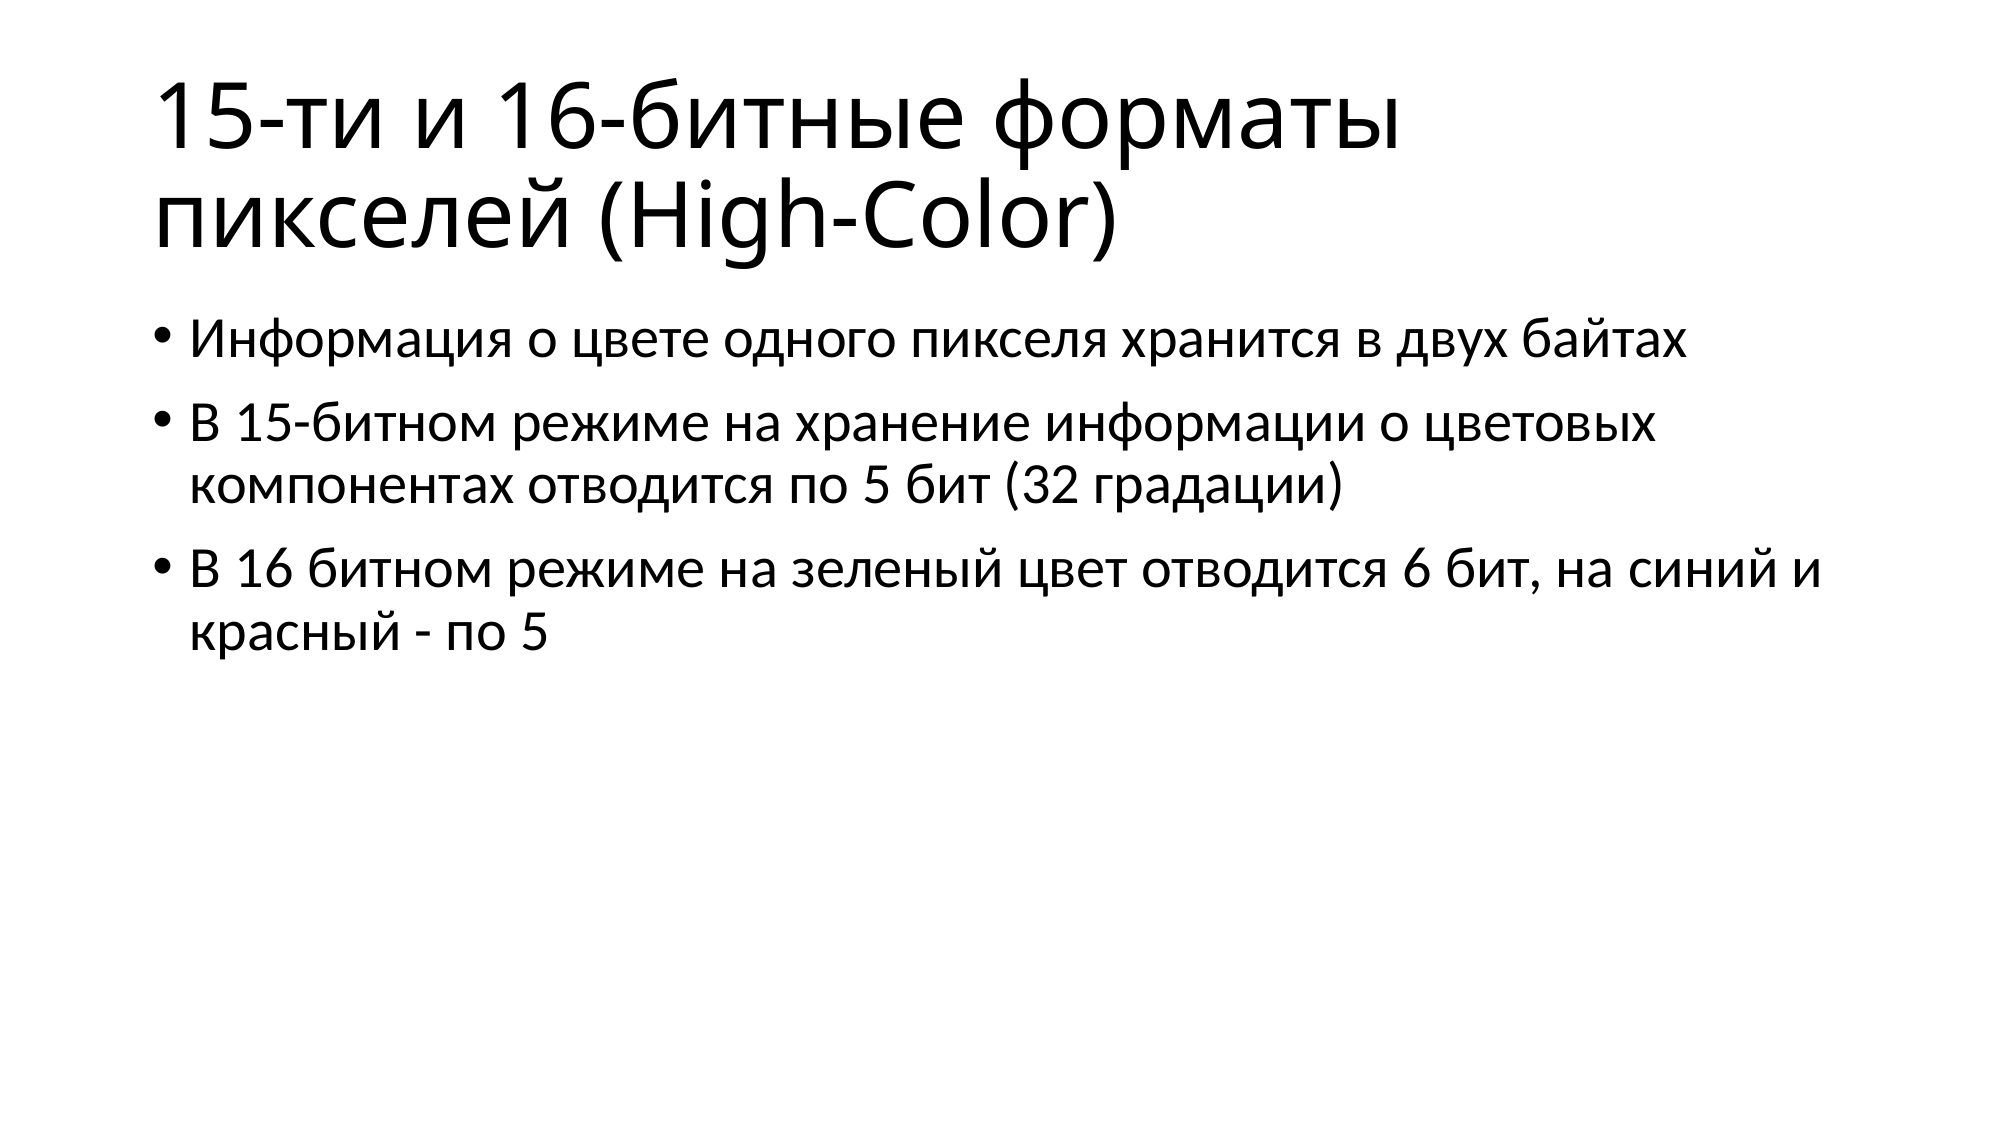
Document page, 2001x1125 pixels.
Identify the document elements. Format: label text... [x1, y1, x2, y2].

list Информация о цвете одного пикселя хранится в двух байтах В 15-битном режиме на хранение информации о цветовых компонентах отводится по 5 бит (32 градации) В 16 битном режиме на зеленый цвет отводится 6 бит, на синий и красный - по 5 [137, 299, 1863, 1014]
title 15-ти и 16-битные форматы пикселей (High-Color) [137, 59, 1863, 278]
